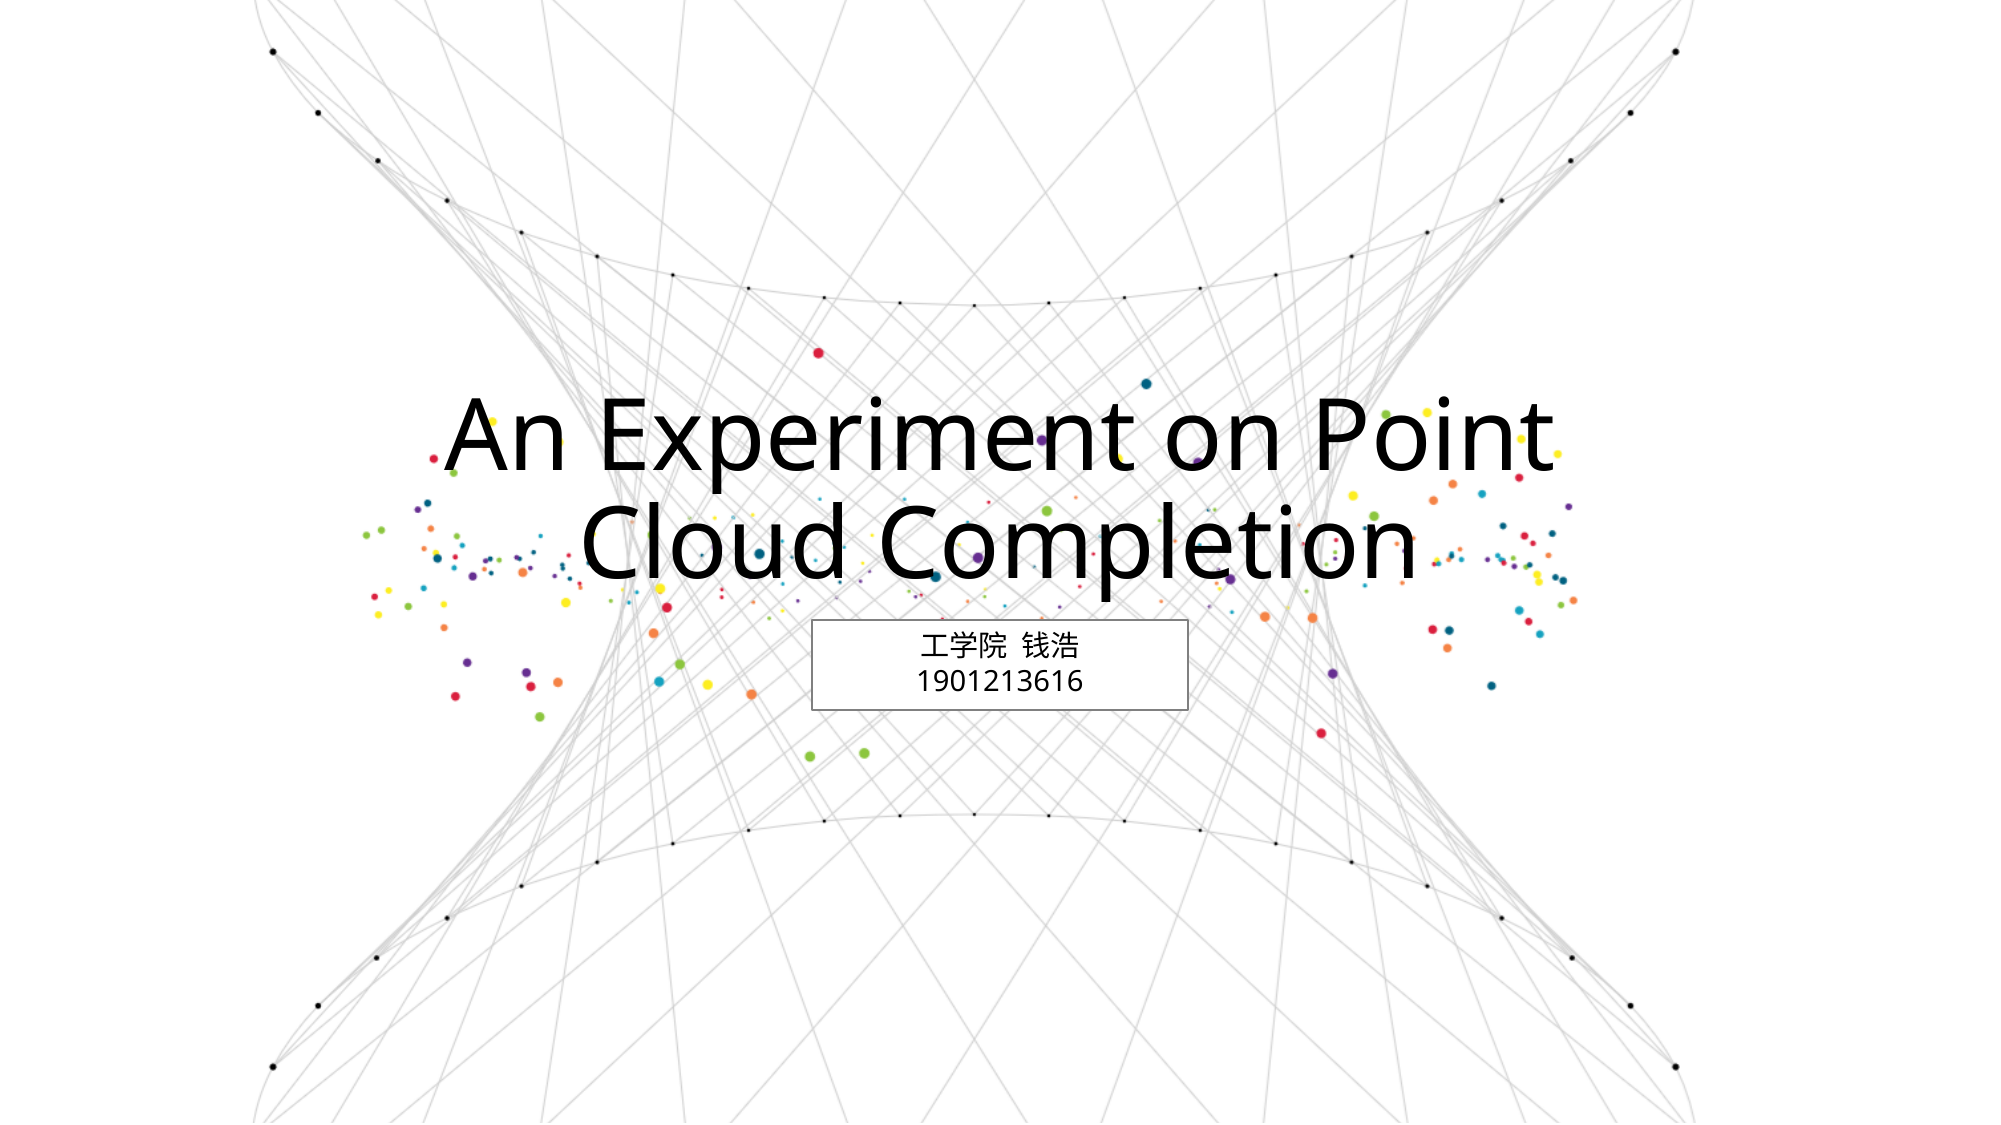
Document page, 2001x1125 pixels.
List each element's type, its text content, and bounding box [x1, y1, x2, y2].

list An Experiment on Point Cloud Completion [361, 377, 1639, 606]
picture [139, 0, 1861, 1123]
list 工学院 钱浩 1901213616 [811, 619, 1189, 711]
